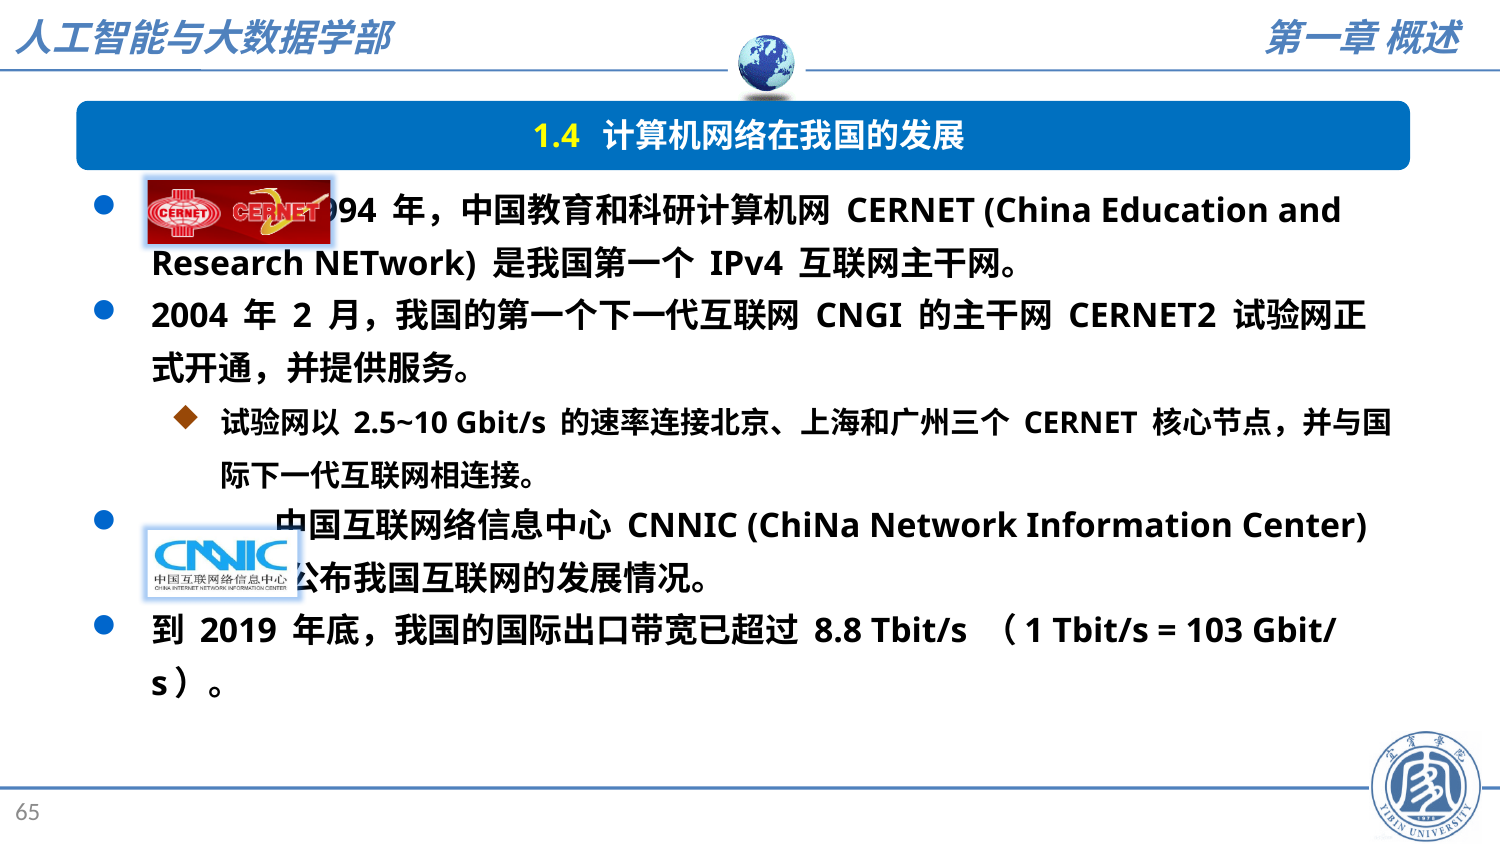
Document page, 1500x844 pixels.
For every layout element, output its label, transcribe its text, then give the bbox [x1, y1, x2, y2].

slide_number 65 [0, 787, 350, 833]
picture [147, 179, 331, 244]
list 1994 年，中国教育和科研计算机网 CERNET (China Education and Research NETwork) 是我国第一个 IPv4 互联网主干网。 2004 年 2 月，我国的第一个下一代互联网 CNGI 的主干网 CERNET2 试验网正式开通，并提供服务。 试验网以 2.5~10 Gbit/s 的速率连接北京、上海和广州三个 CERNET 核心节点，并与国际下一代互联网相连接。 中国互联网络信息中心 CNNIC (ChiNa Network Information Center) 每年两次公布我国互联网的发展情况。 到 2019 年底，我国的国际出口带宽已超过 8.8 Tbit/s （1 Tbit/s = 103 Gbit/s）。 [76, 169, 1410, 713]
picture [736, 33, 796, 100]
picture [147, 530, 298, 597]
list 1.4 计算机网络在我国的发展 [204, 107, 1293, 163]
